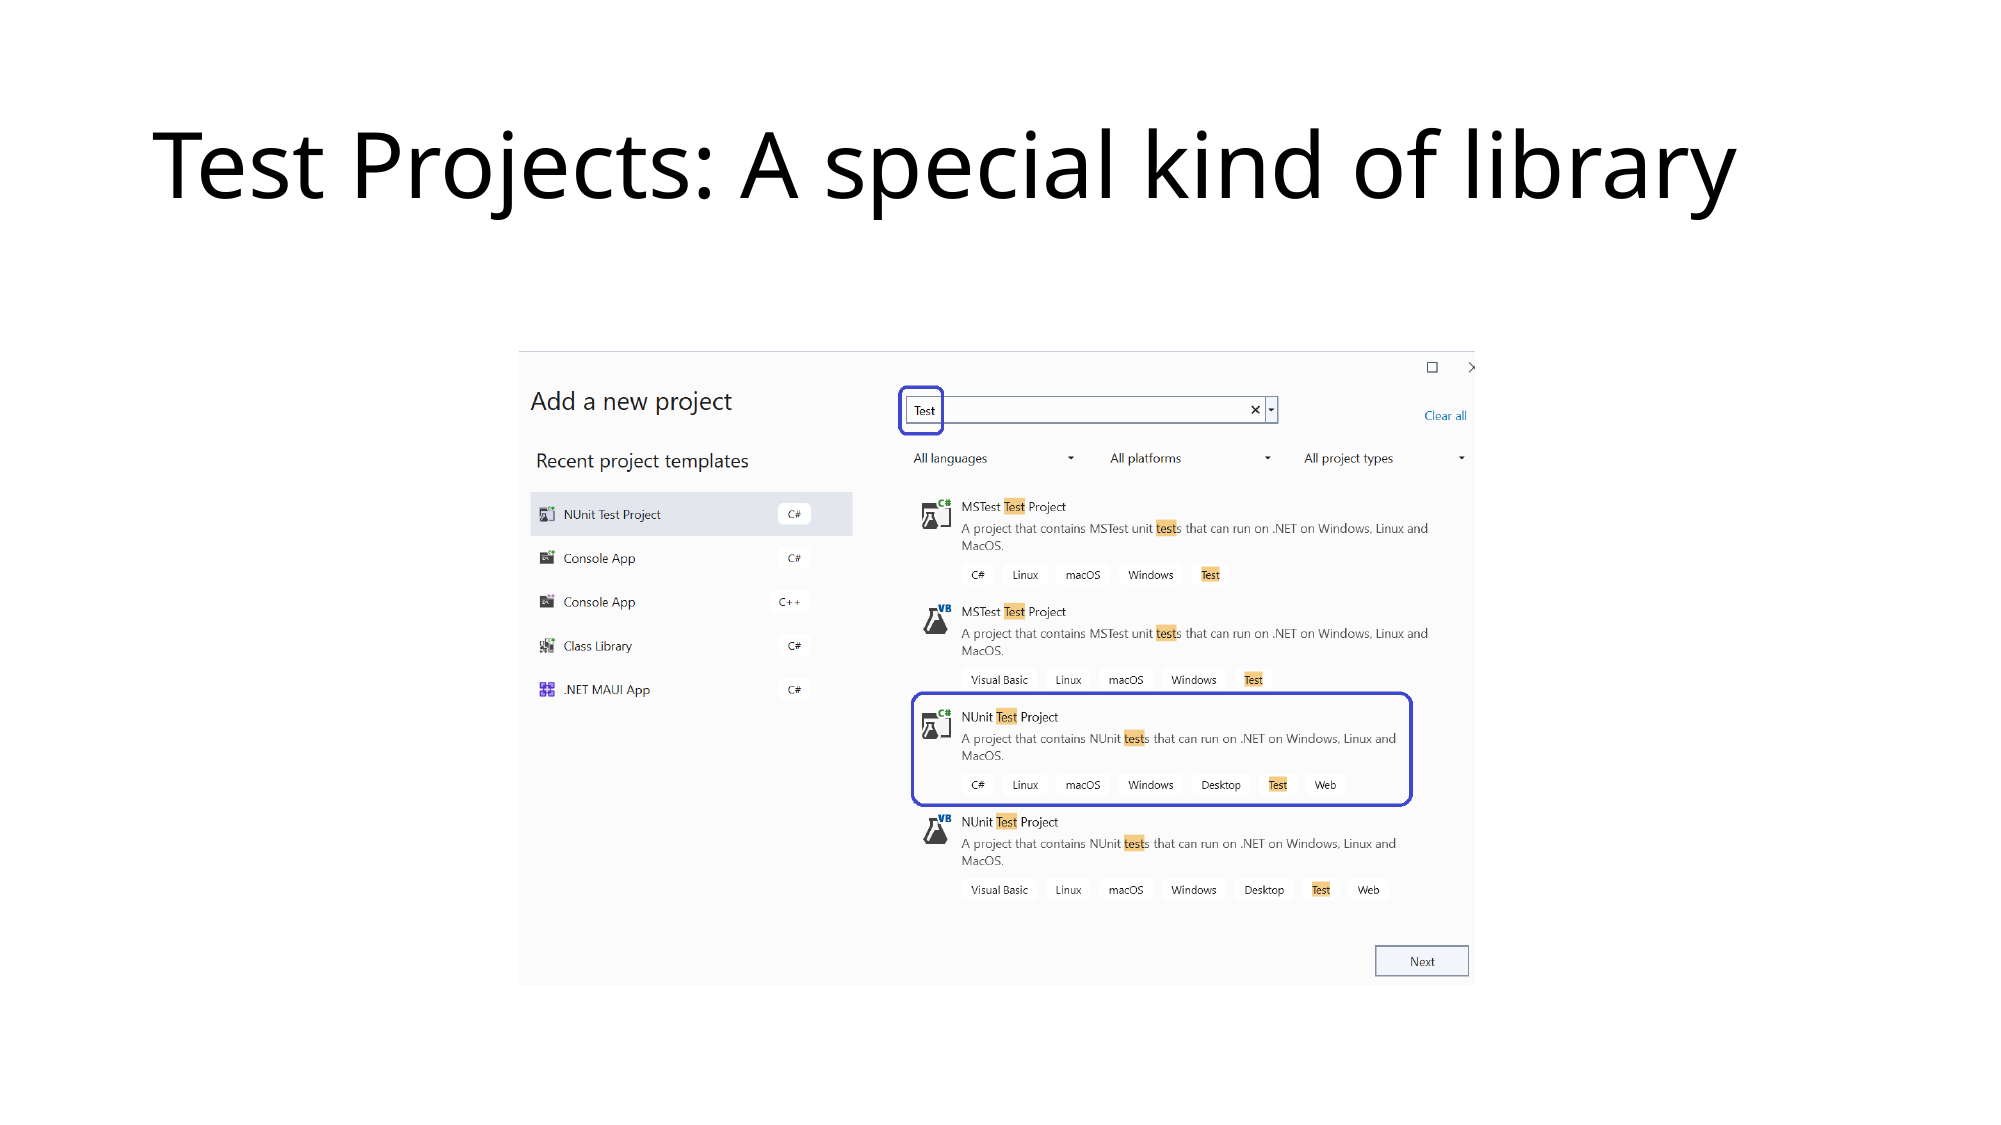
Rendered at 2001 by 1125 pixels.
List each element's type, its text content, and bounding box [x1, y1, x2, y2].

title Test Projects: A special kind of library [137, 59, 1863, 278]
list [519, 351, 1476, 987]
